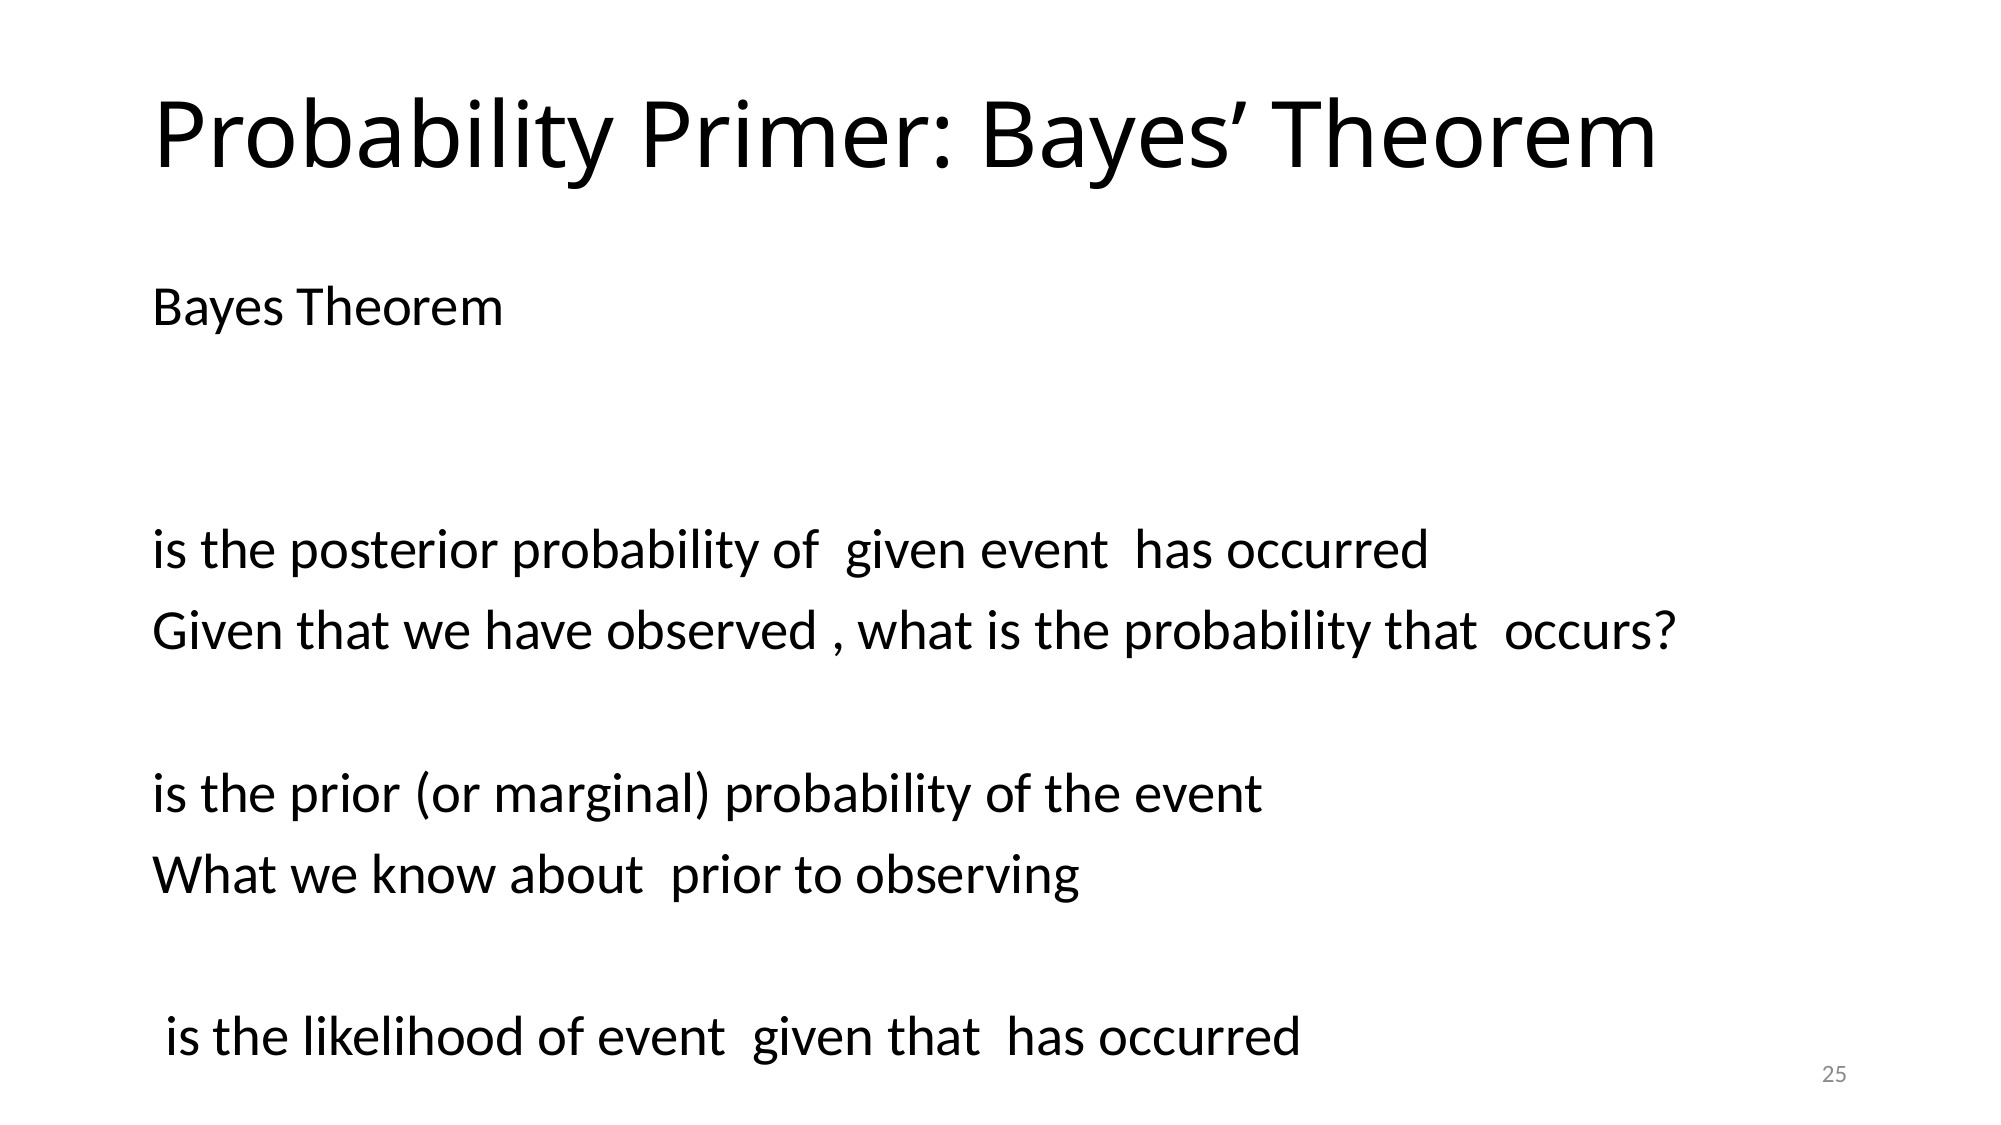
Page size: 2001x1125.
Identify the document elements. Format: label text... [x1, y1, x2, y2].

title Probability Primer: Bayes’ Theorem [137, 29, 1863, 247]
slide_number 25 [1412, 1042, 1863, 1103]
